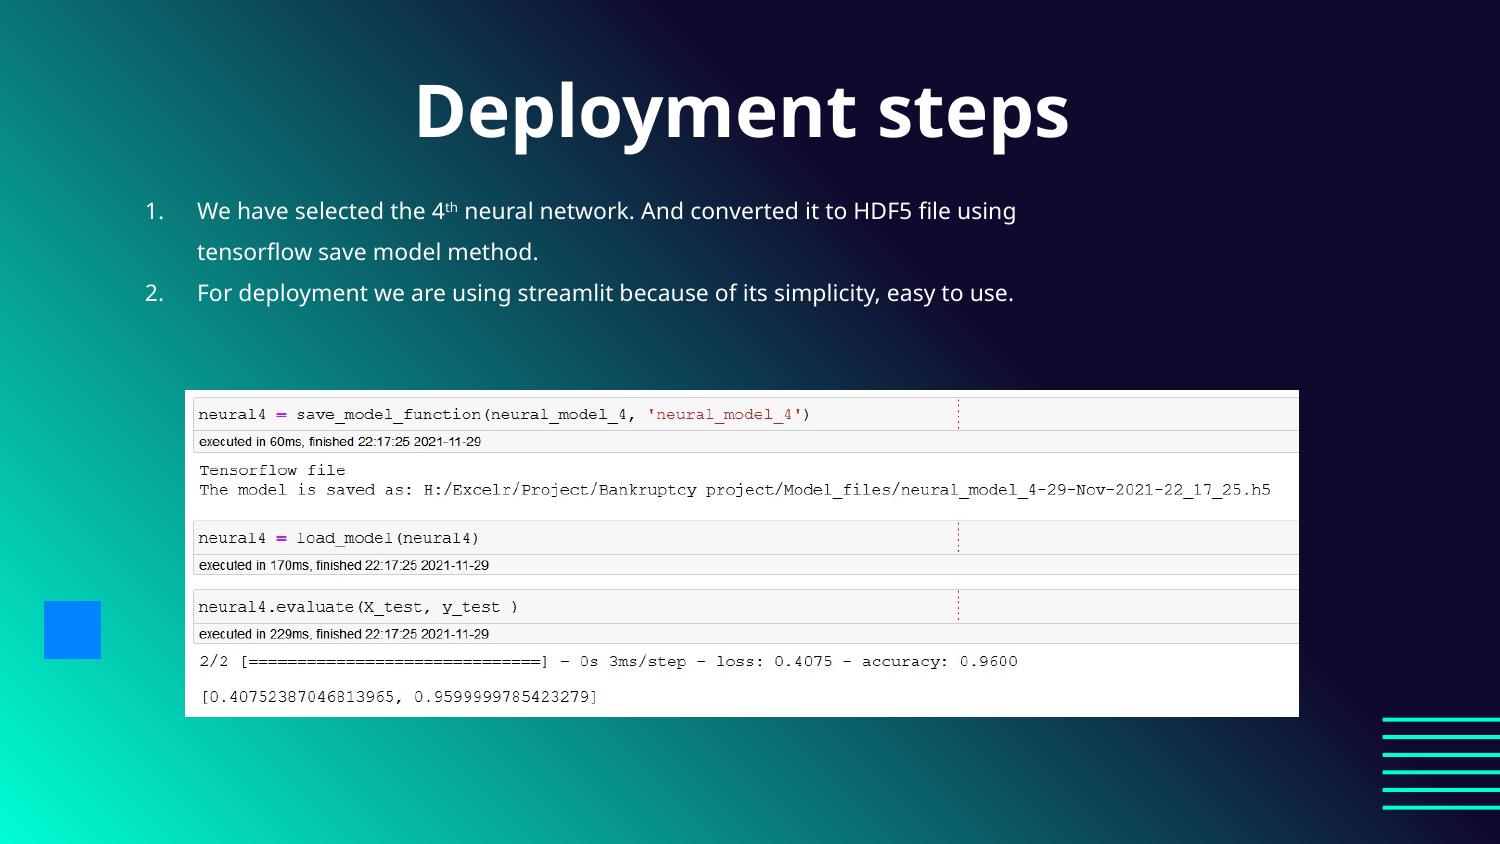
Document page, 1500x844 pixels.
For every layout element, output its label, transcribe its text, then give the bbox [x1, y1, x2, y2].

picture [185, 389, 1299, 717]
list We have selected the 4th neural network. And converted it to HDF5 file using tensorflow save model method. For deployment we are using streamlit because of its simplicity, easy to use. [107, 167, 1050, 729]
title Deployment steps [110, 61, 1375, 156]
